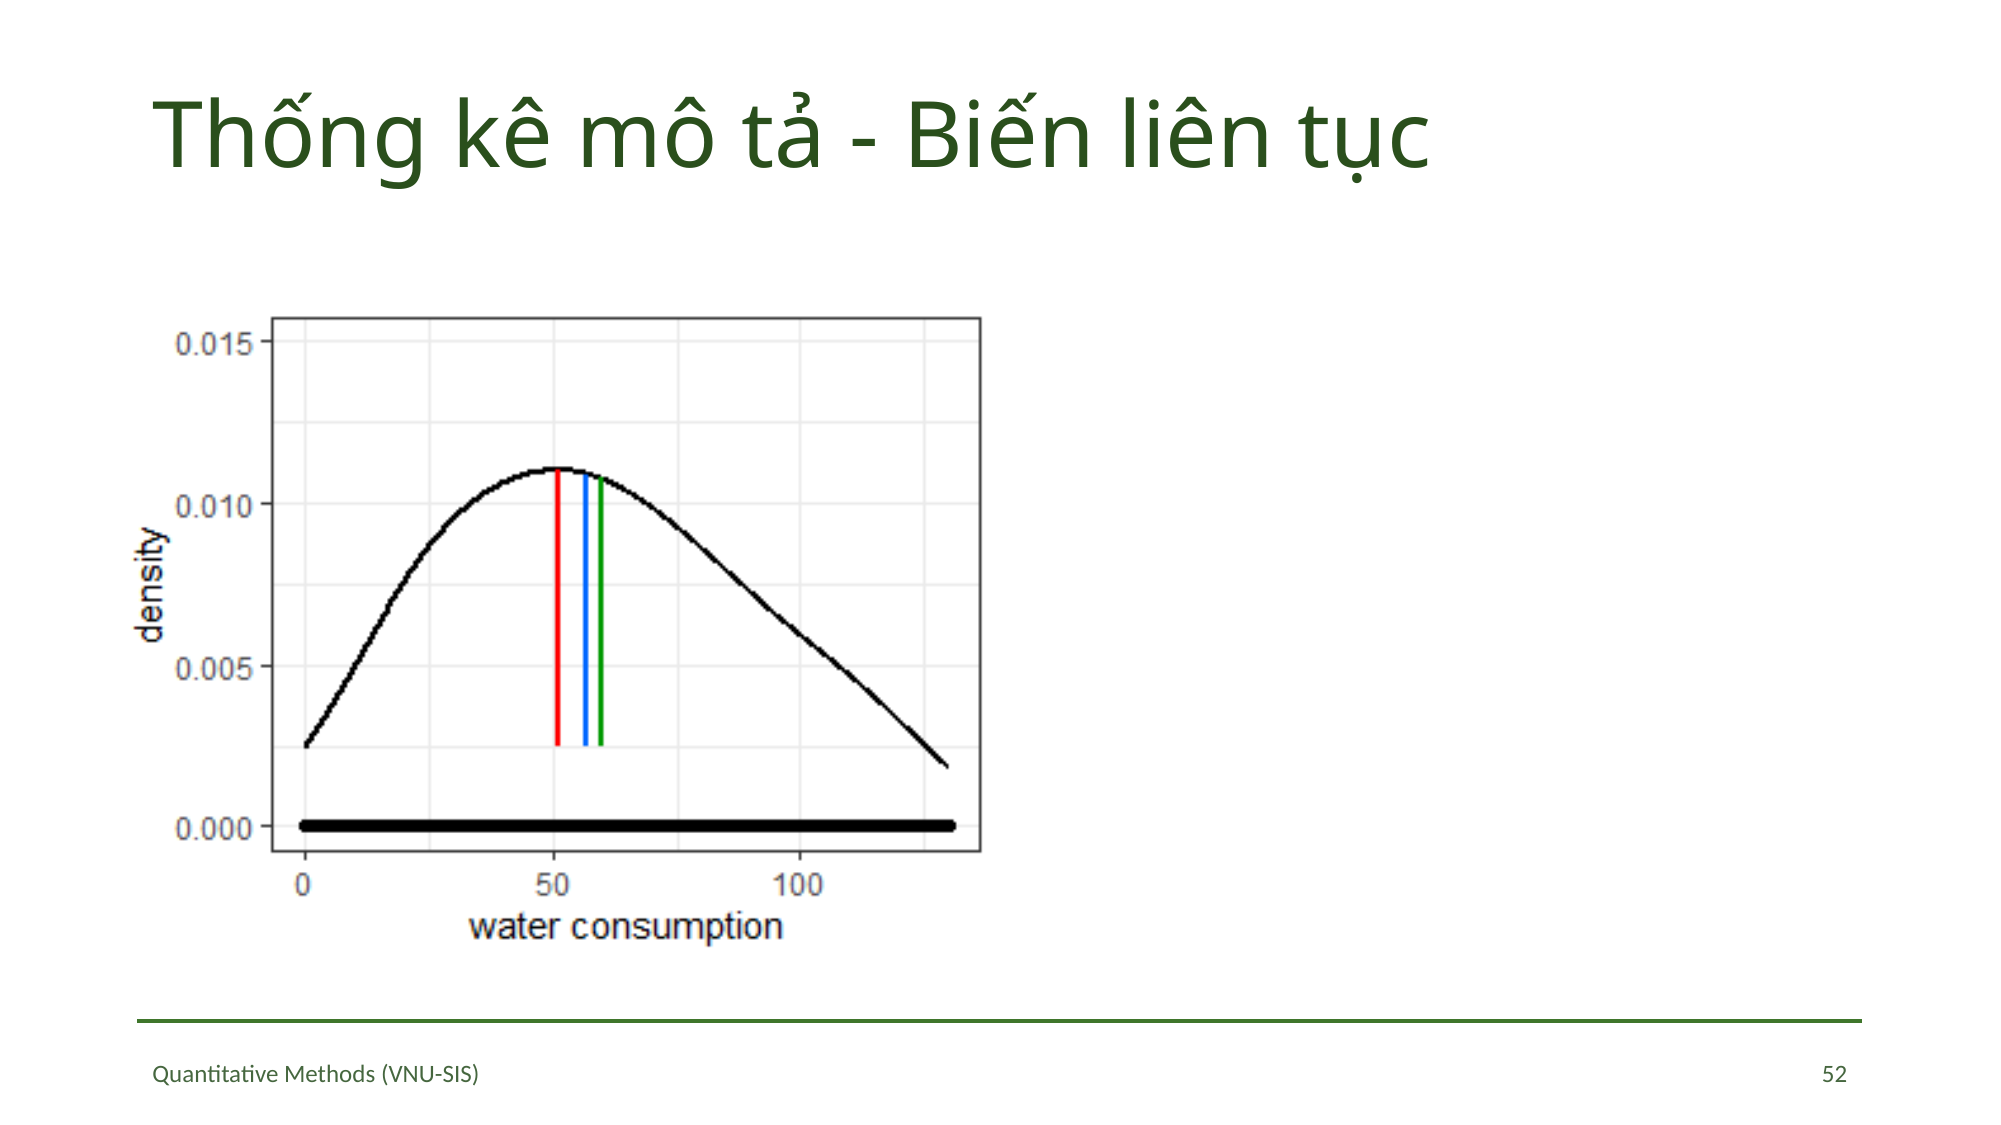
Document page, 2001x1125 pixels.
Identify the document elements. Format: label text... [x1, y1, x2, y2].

picture [112, 300, 1000, 965]
footer Quantitative Methods (VNU-SIS) [137, 1042, 514, 1103]
slide_number 52 [1412, 1042, 1863, 1103]
title Thống kê mô tả - Biến liên tục [137, 59, 1863, 216]
